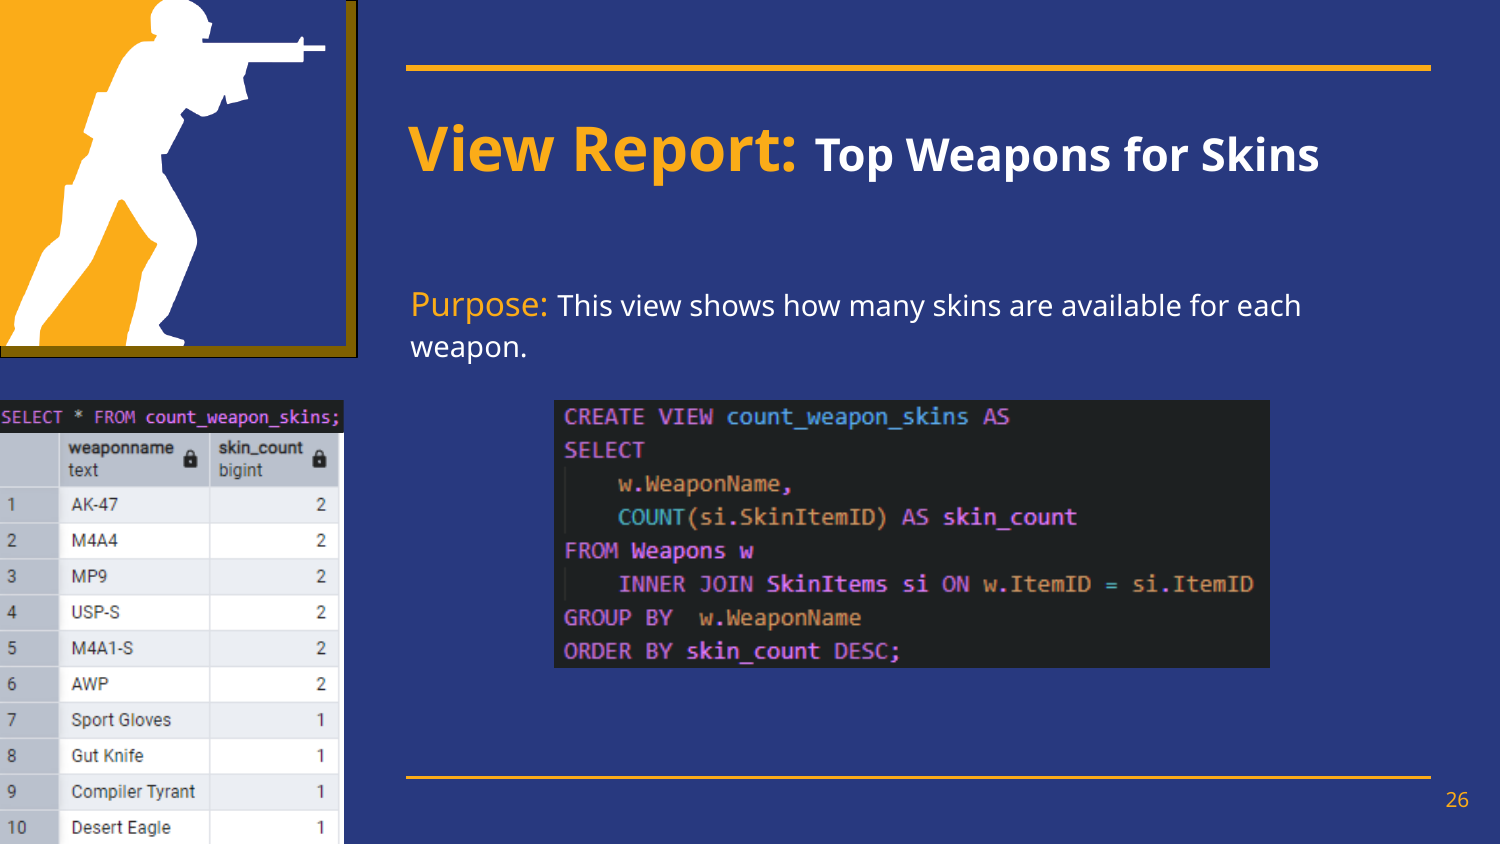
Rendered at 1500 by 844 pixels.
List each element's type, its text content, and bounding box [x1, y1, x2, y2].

slide_number ‹#› [1394, 769, 1484, 834]
picture [0, 0, 346, 346]
picture [554, 400, 1271, 668]
picture [0, 400, 344, 844]
list Purpose: This view shows how many skins are available for each weapon. [395, 261, 1433, 755]
title View Report: Top Weapons for Skins [393, 94, 1431, 199]
